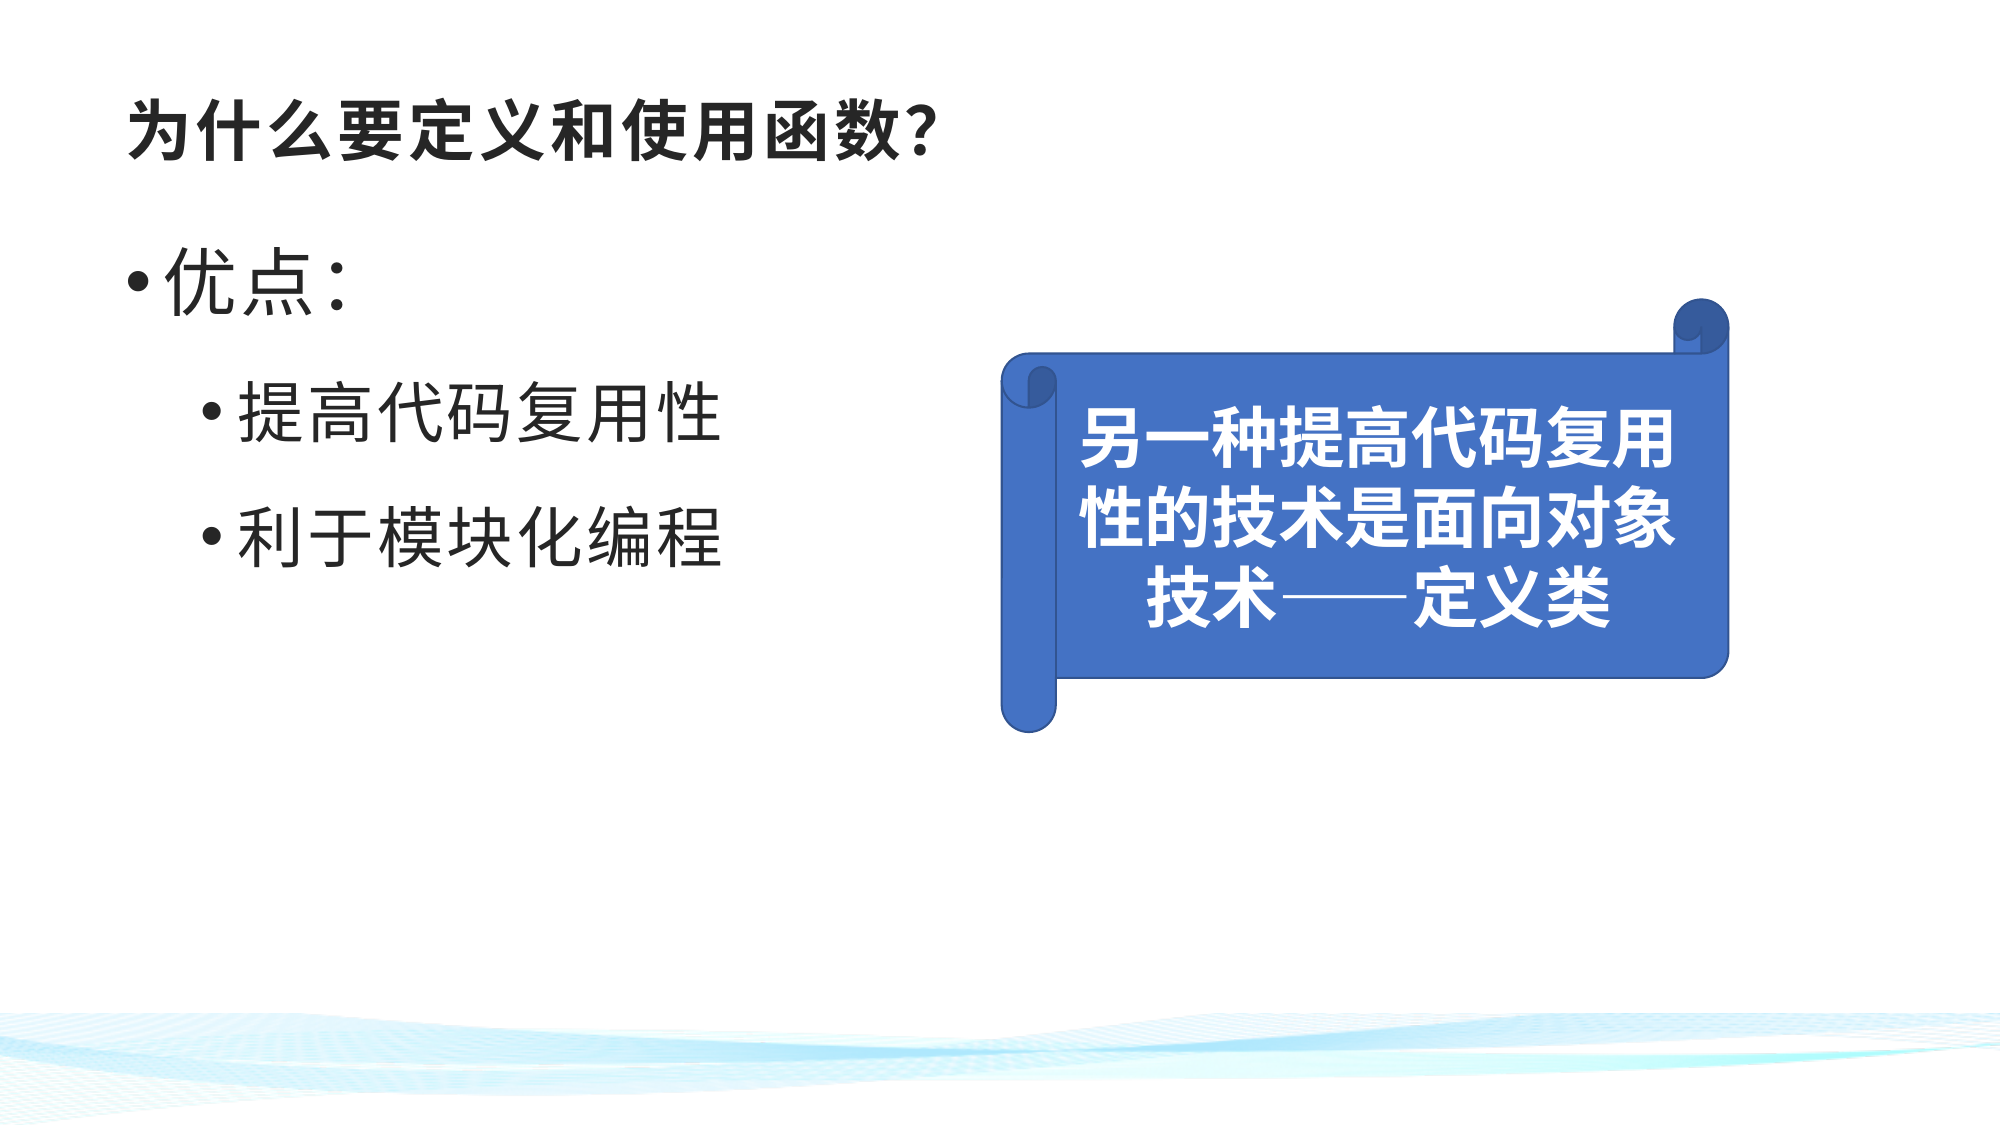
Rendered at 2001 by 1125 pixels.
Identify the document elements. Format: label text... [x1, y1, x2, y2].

text_box 另一种提高代码复用性的技术是面向对象技术——定义类 [1000, 298, 1730, 734]
list 优点： 提高代码复用性 利于模块化编程 [109, 201, 1891, 1041]
title 为什么要定义和使用函数？ [109, 72, 1891, 185]
picture [0, 1013, 2000, 1125]
